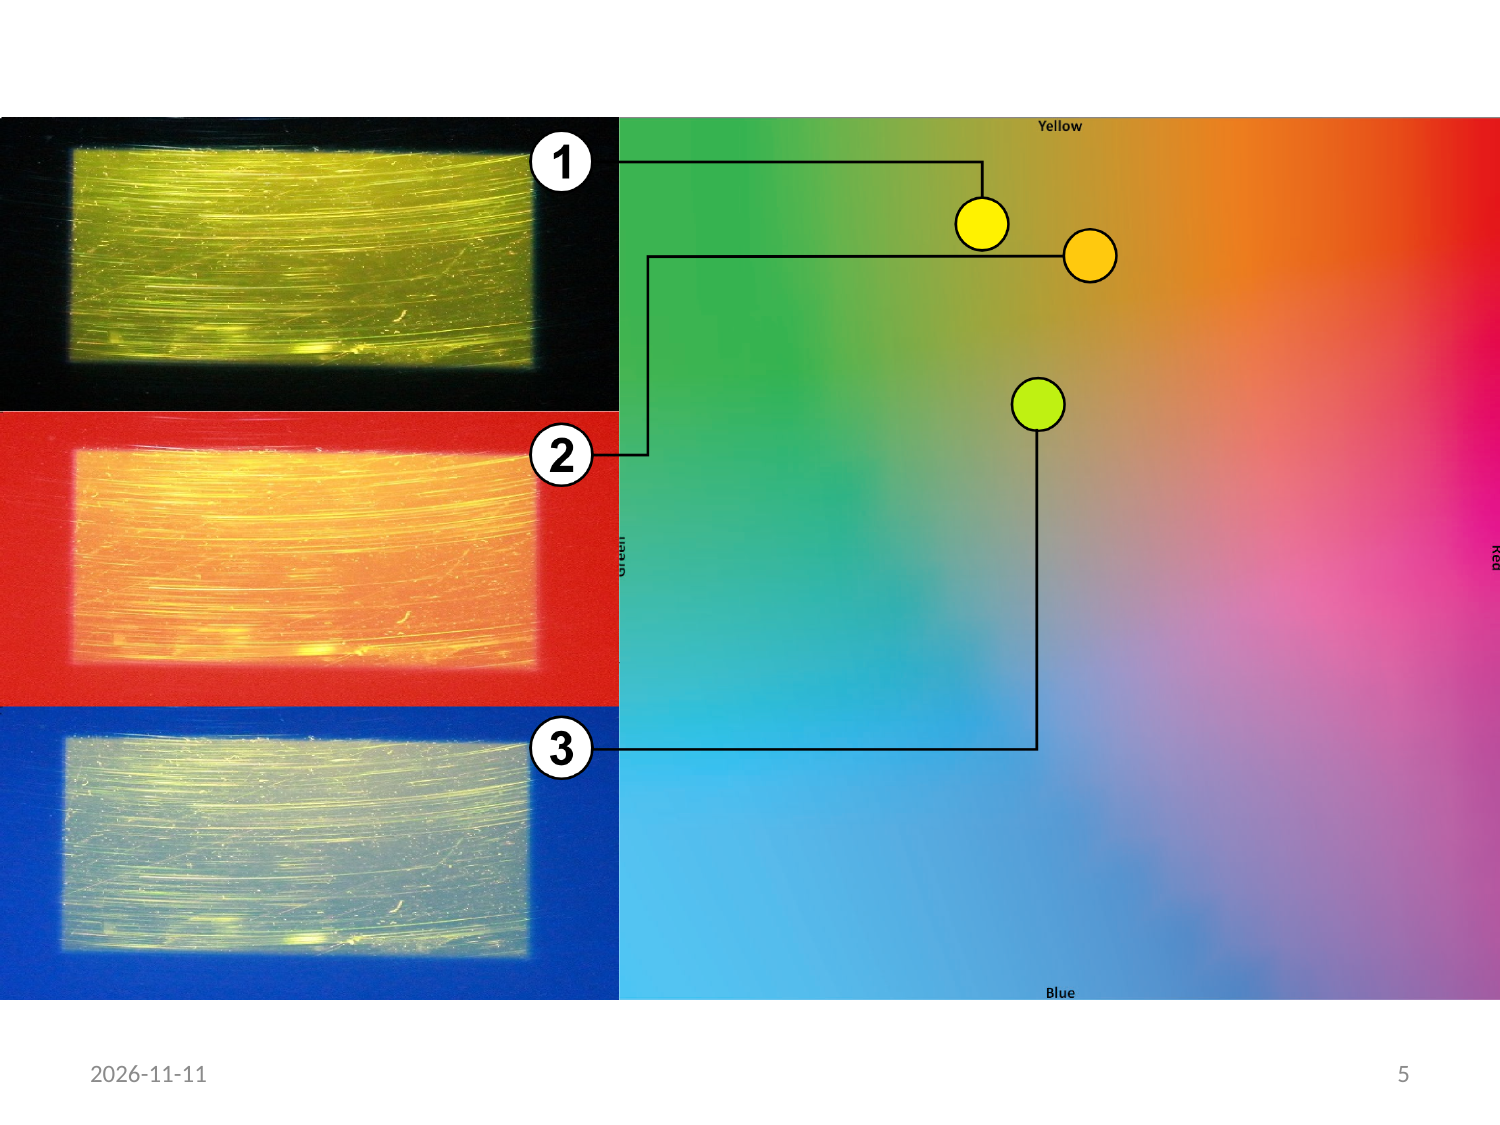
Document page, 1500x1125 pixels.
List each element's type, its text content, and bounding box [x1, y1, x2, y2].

picture [0, 117, 1500, 1000]
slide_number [75, 1042, 425, 1103]
slide_number 5 [1074, 1042, 1425, 1103]
